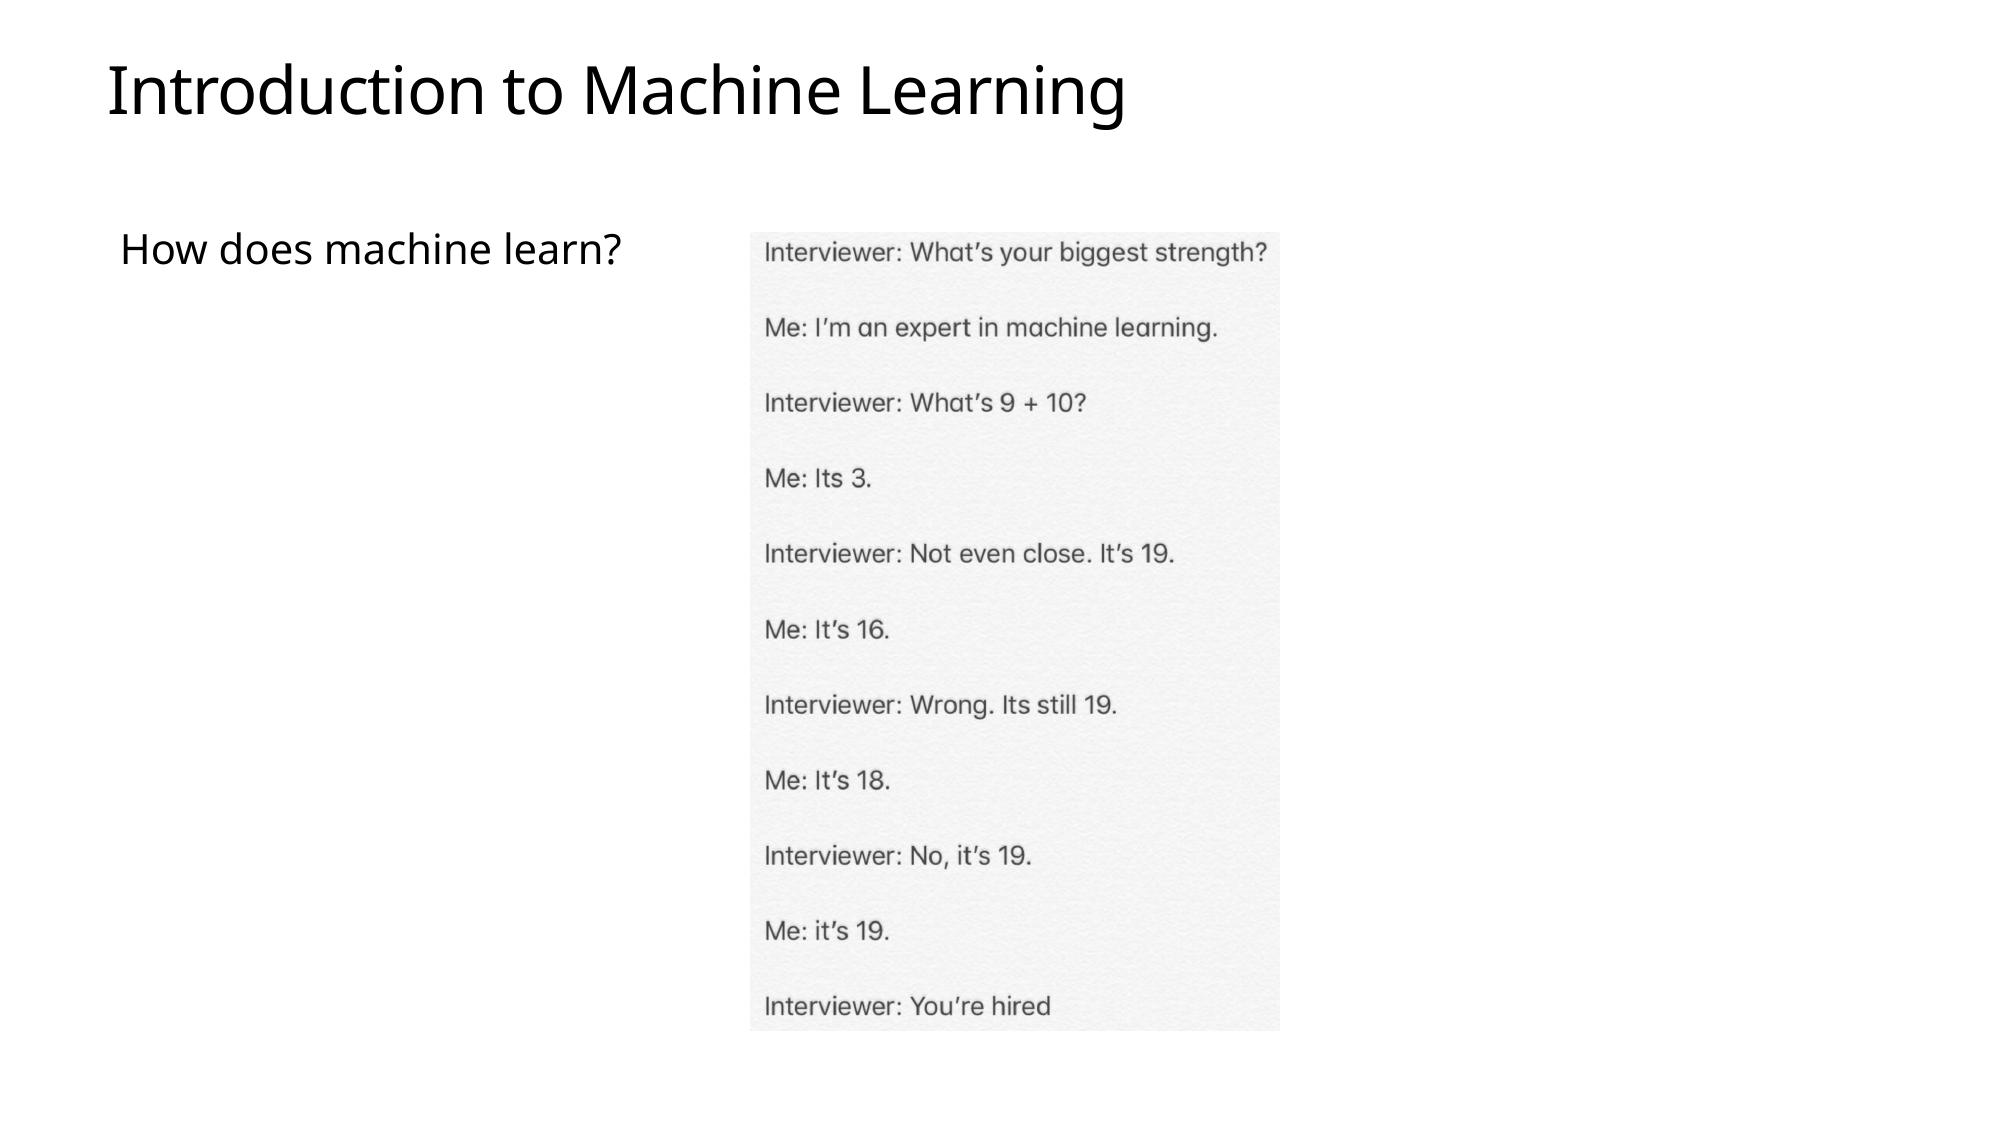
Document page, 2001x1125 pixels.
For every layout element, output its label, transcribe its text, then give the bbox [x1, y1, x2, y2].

text_box How does machine learn? [119, 222, 1273, 273]
picture [750, 232, 1280, 1031]
title Introduction to Machine Learning [107, 52, 1893, 129]
